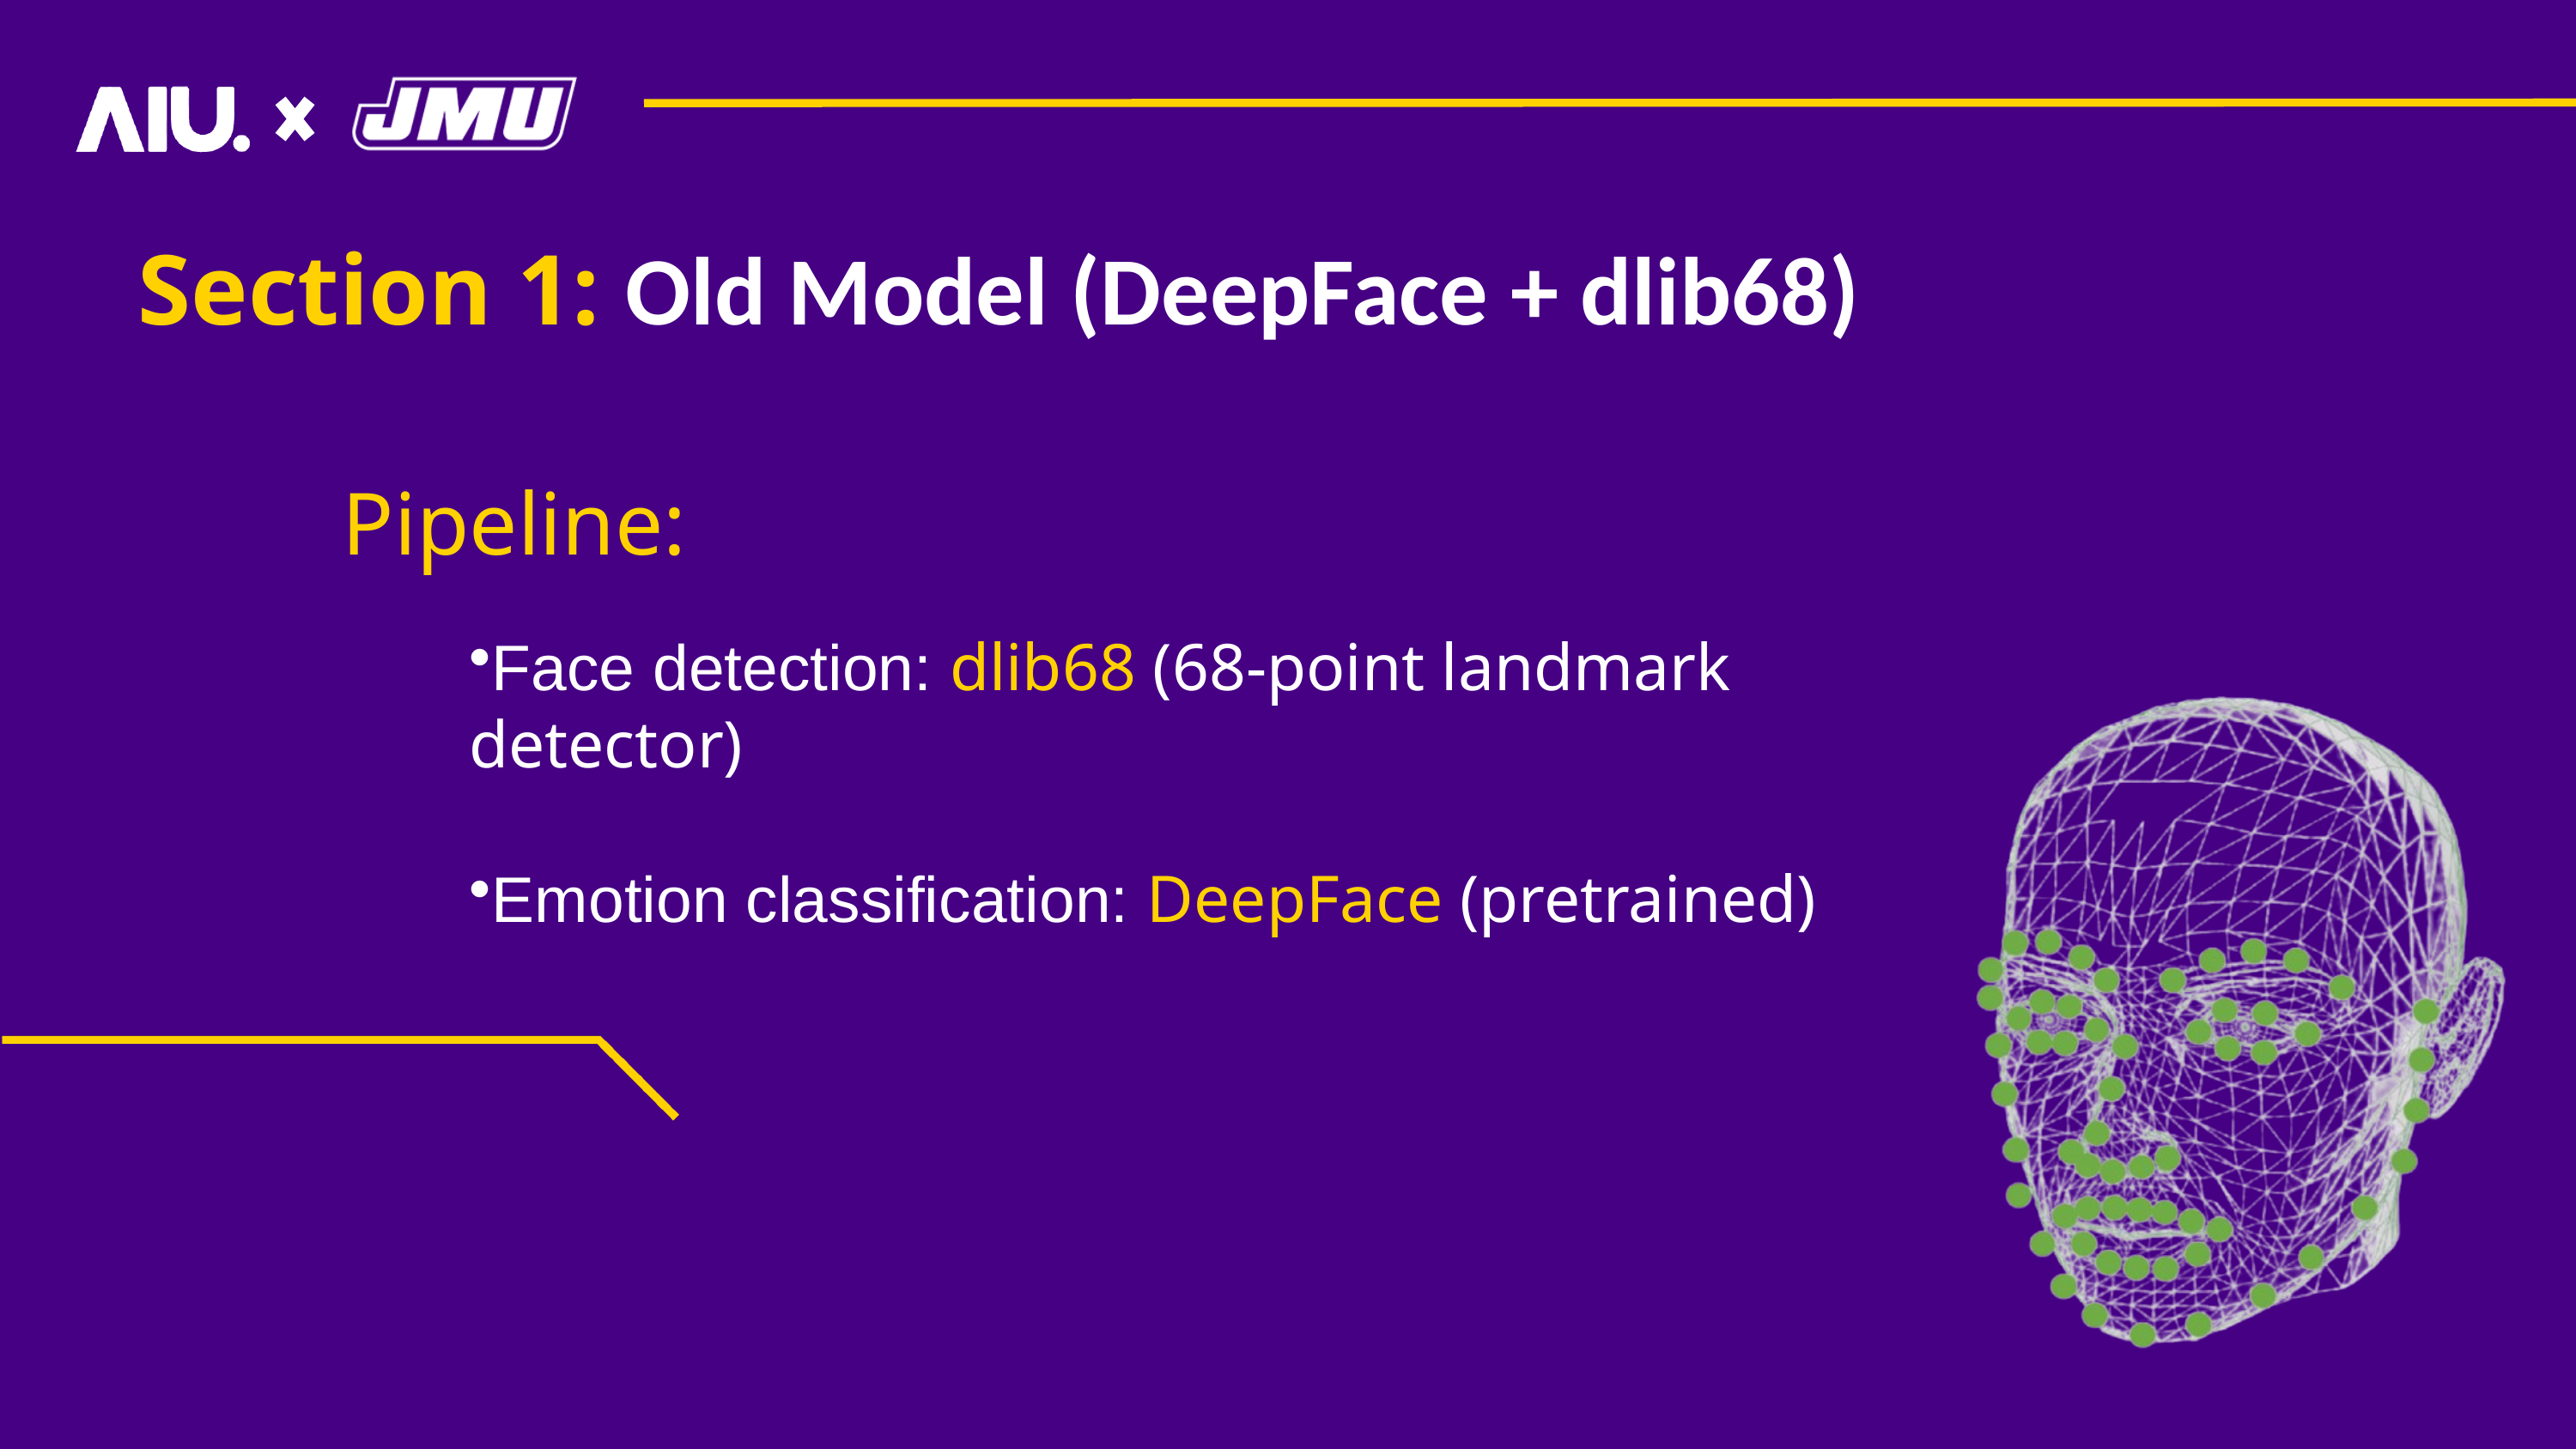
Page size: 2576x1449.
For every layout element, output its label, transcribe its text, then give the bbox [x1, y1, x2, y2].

text_box Pipeline: [342, 495, 2002, 573]
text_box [75, 58, 593, 164]
text_box [0, 1024, 685, 1126]
text_box Face detection: dlib68 (68-point landmark detector) Emotion classification: DeepFace (pretrained) [456, 619, 1941, 942]
text_box Section 1: Old Model (DeepFace + dlib68) [76, 242, 1902, 344]
picture [1941, 638, 2523, 1412]
